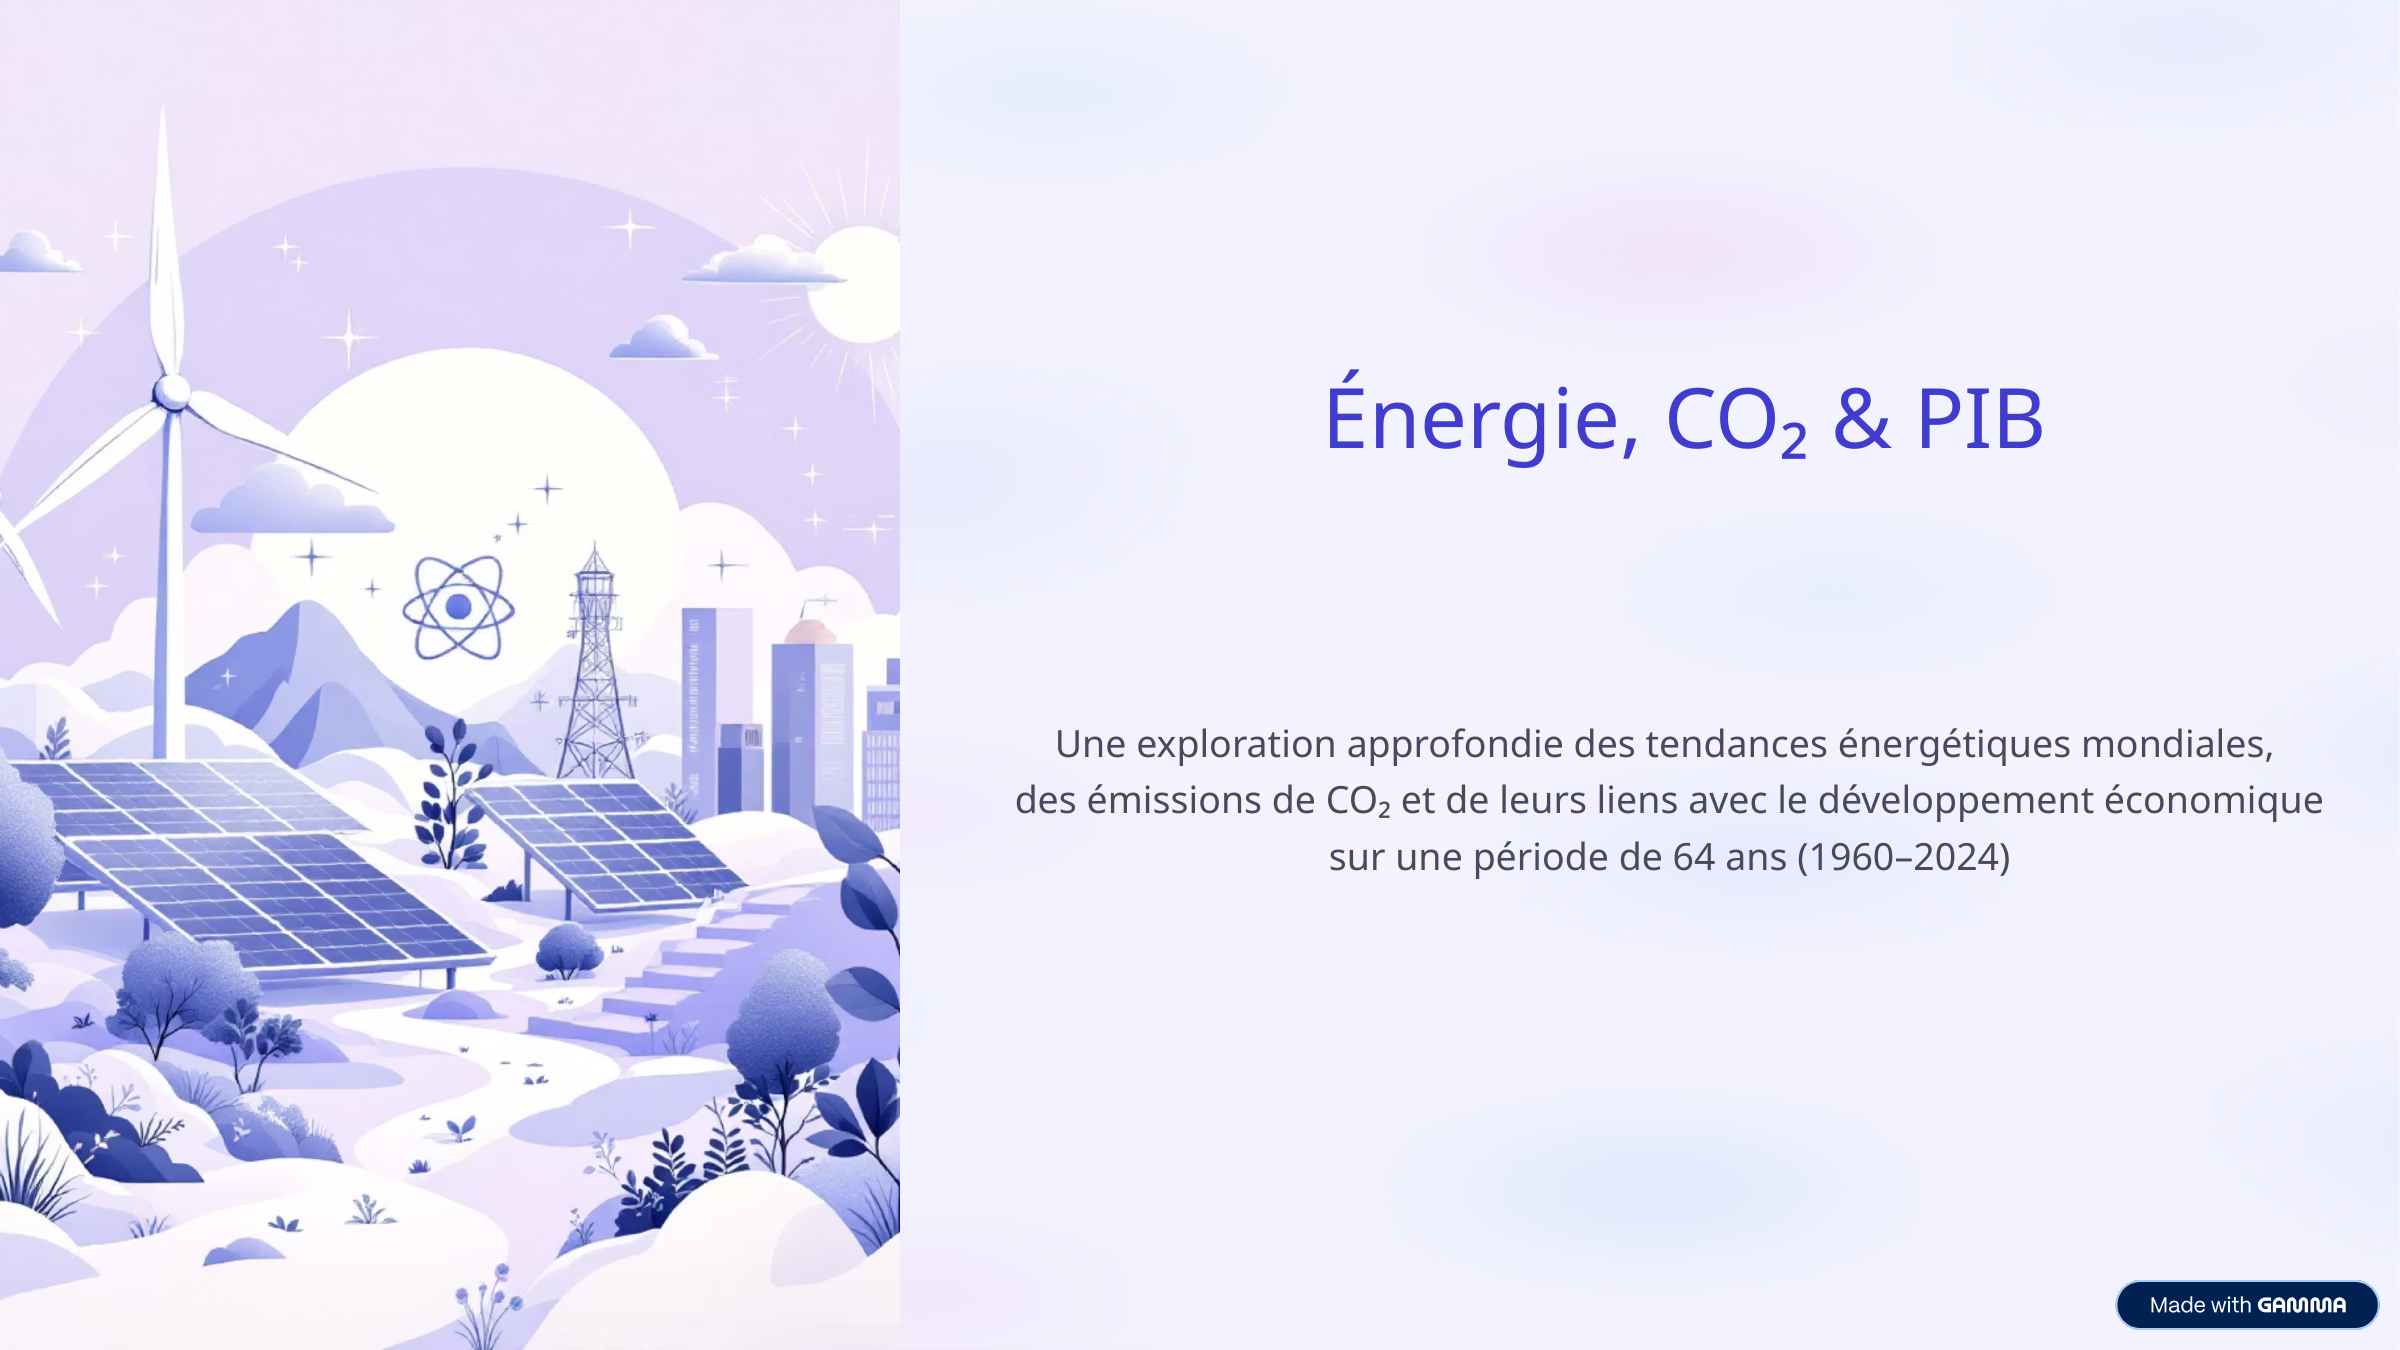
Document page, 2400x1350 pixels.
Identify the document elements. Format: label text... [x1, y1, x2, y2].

text_box Une exploration approfondie des tendances énergétiques mondiales, des émissions de CO₂ et de leurs liens avec le développement économique sur une période de 64 ans (1960–2024) [1014, 708, 2326, 878]
picture [0, 0, 900, 1350]
text_box Énergie, CO₂ & PIB [1322, 378, 2048, 466]
picture [2106, 1271, 2389, 1339]
